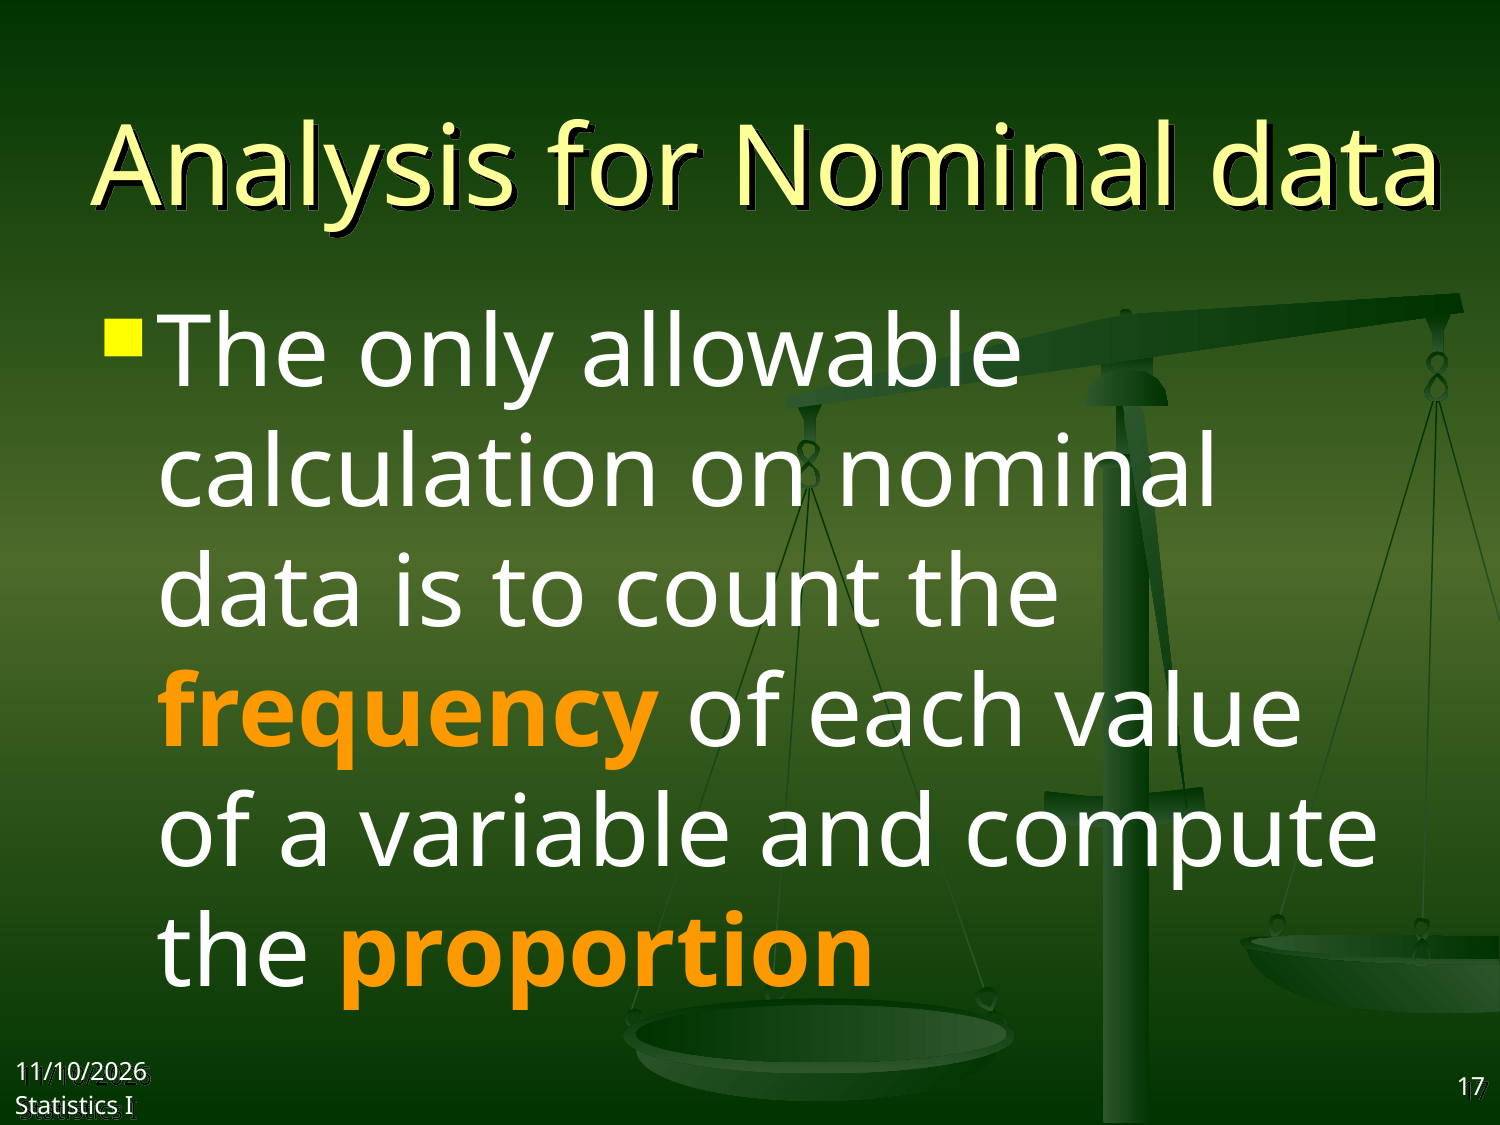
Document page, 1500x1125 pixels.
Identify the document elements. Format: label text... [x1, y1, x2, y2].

title Analysis for Nominal data [74, 54, 1460, 268]
list The only allowable calculation on nominal data is to count the frequency of each value of a variable and compute the proportion [84, 278, 1436, 1006]
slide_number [0, 1049, 351, 1125]
slide_number 17 [1149, 1049, 1500, 1125]
